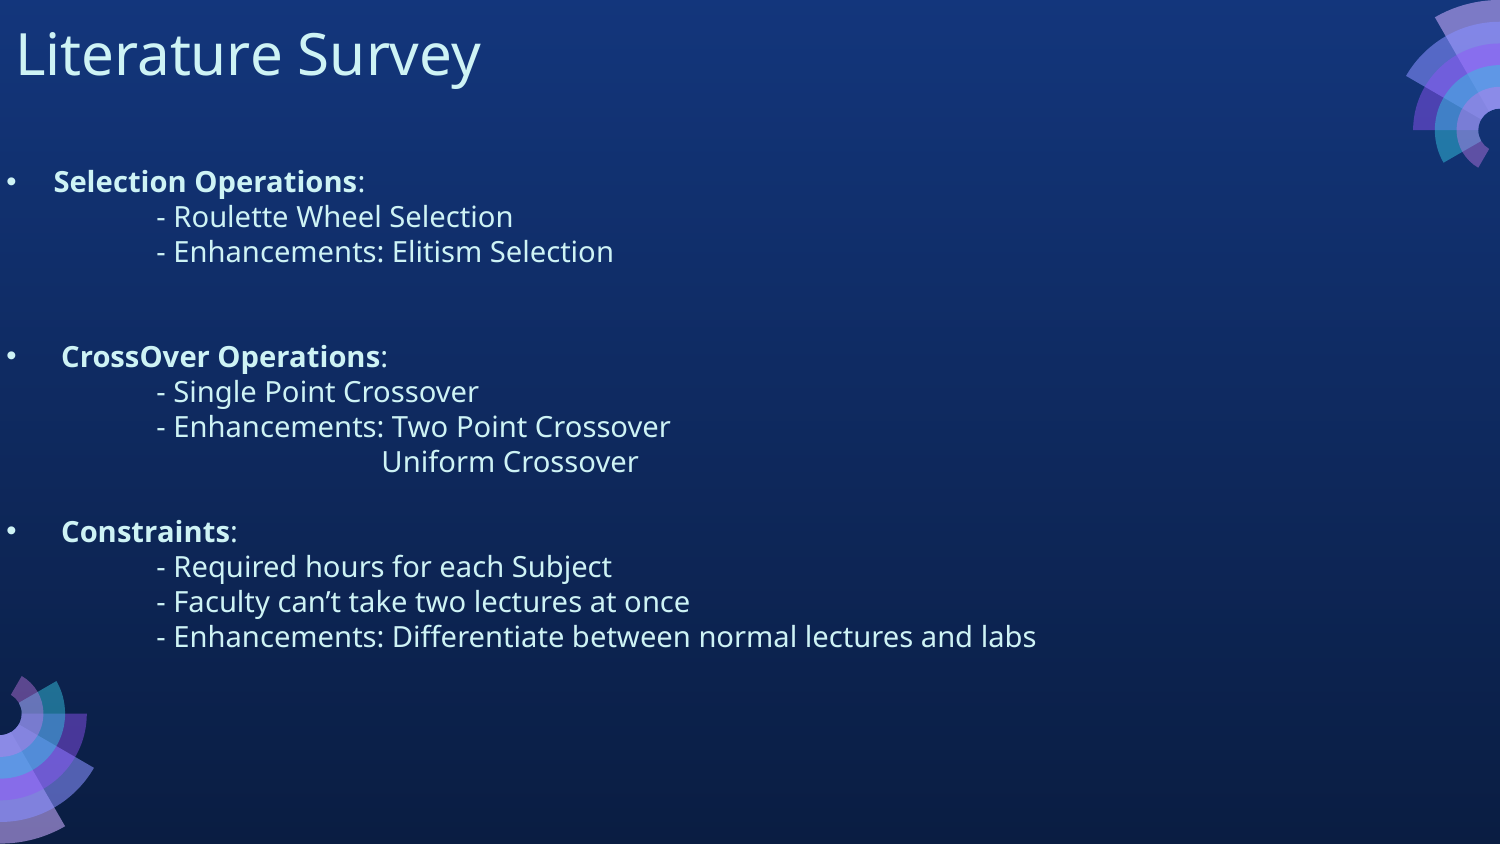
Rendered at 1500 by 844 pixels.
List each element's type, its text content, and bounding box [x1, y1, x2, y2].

title Literature Survey [0, 2, 1264, 96]
text_box Selection Operations: - Roulette Wheel Selection - Enhancements: Elitism Selection CrossOver Operations: - Single Point Crossover - Enhancements: Two Point Crossover Uniform Crossover Constraints: - Required hours for each Subject - Faculty can’t take two lectures at once - Enhancements: Differentiate between normal lectures and labs [0, 156, 1500, 696]
